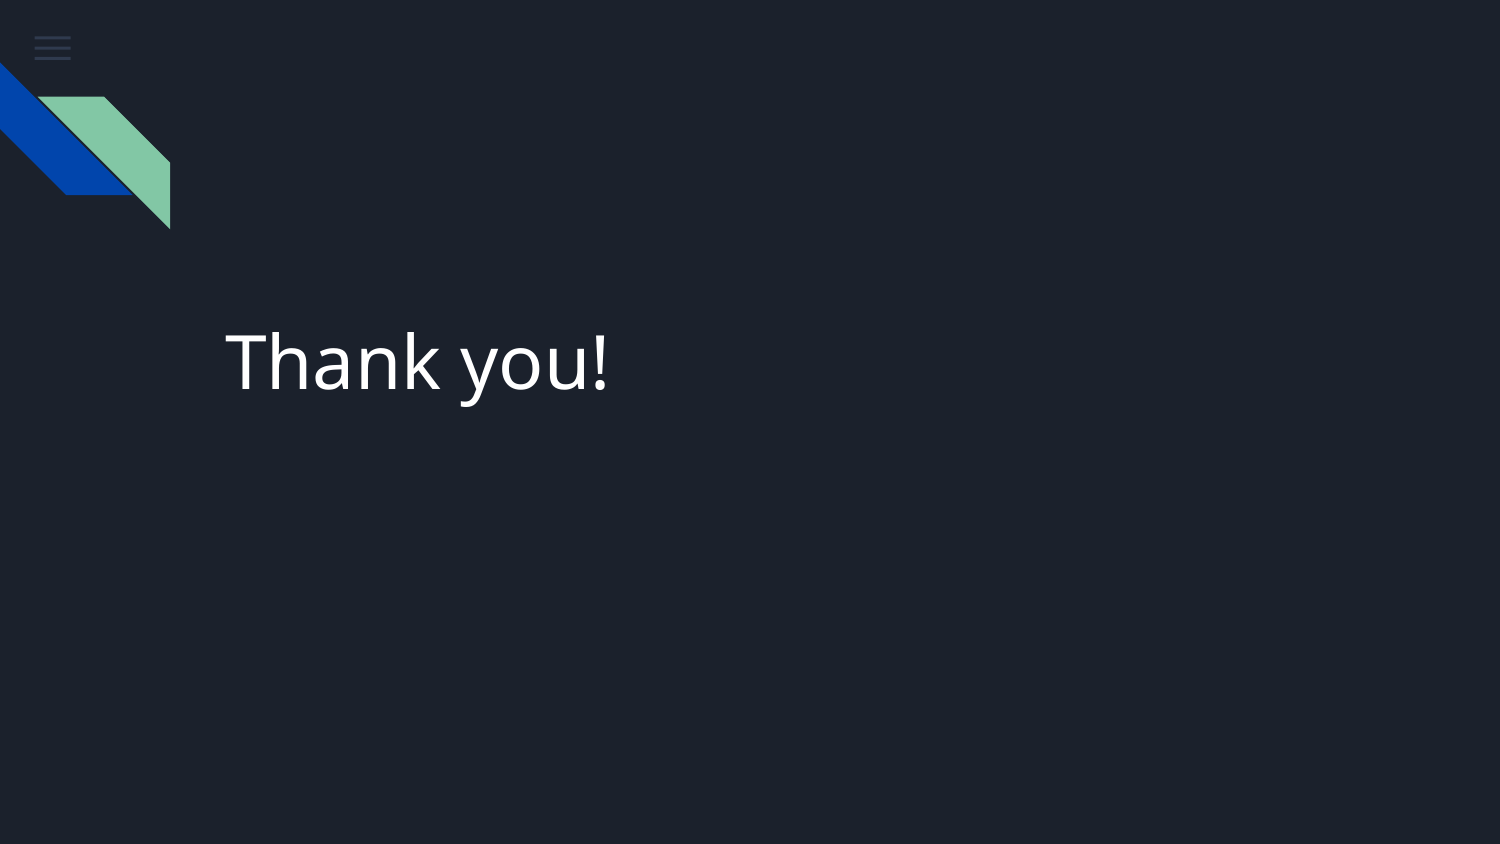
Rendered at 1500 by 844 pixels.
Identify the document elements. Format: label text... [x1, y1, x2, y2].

title Thank you! [210, 299, 703, 434]
